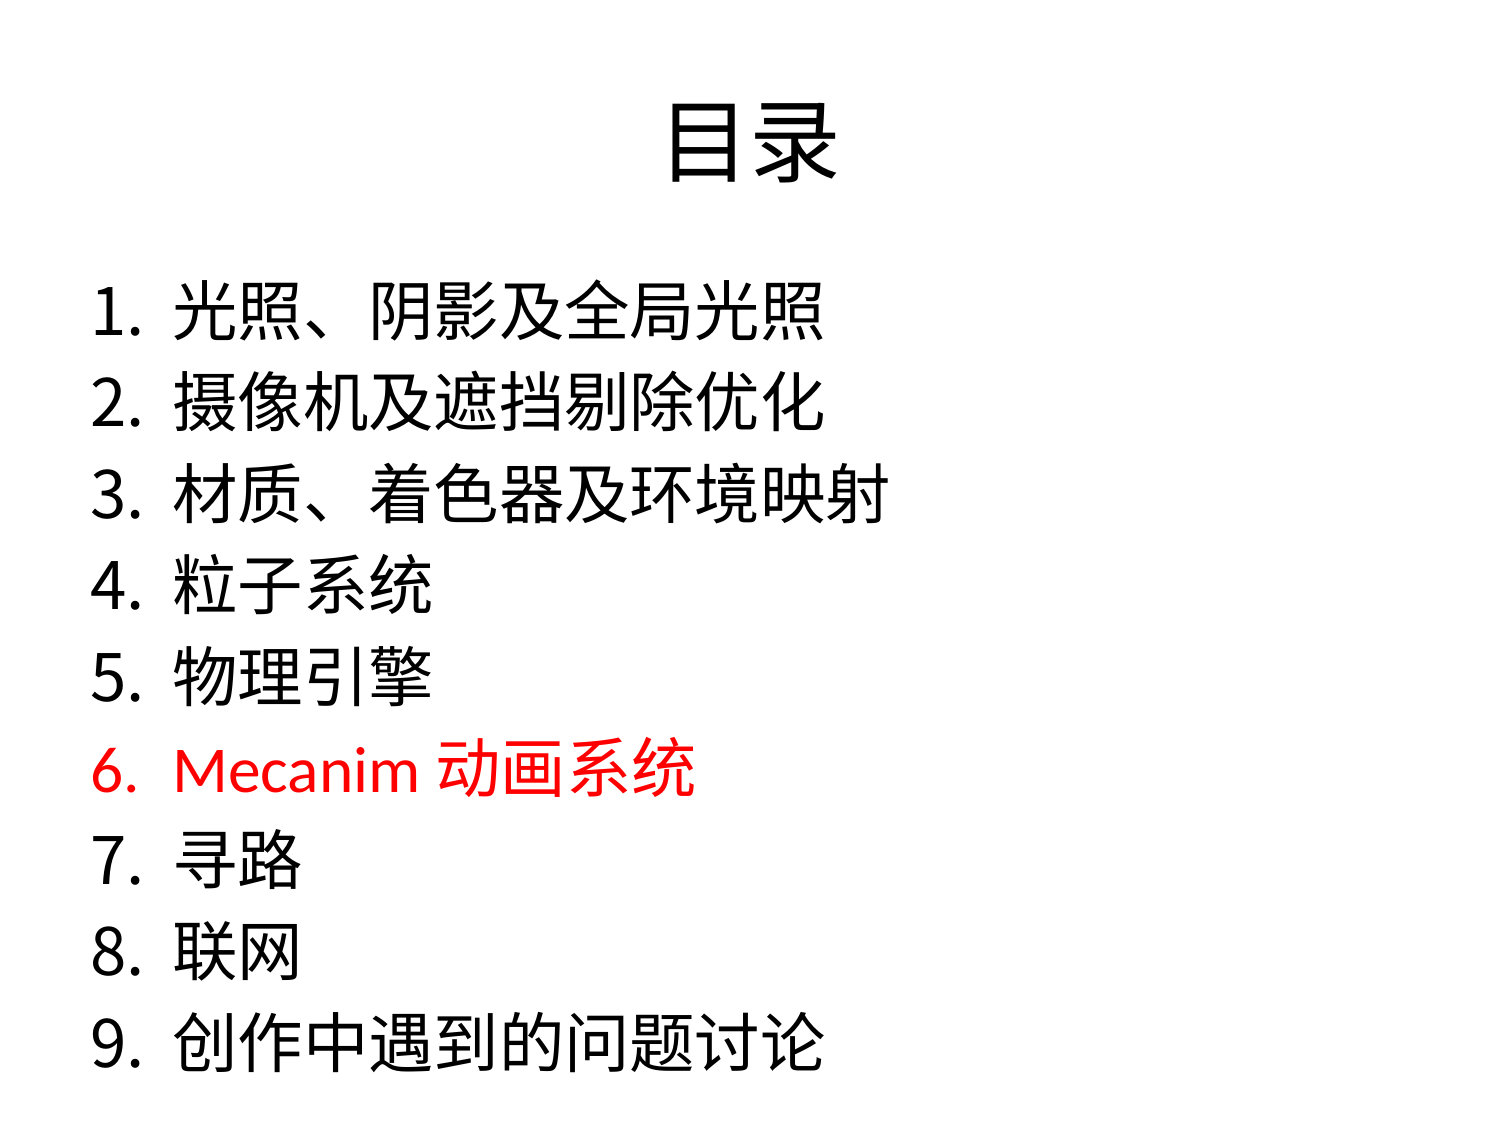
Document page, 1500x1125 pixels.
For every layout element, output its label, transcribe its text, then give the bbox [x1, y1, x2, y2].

title 目录 [75, 45, 1425, 233]
list 光照、阴影及全局光照 摄像机及遮挡剔除优化 材质、着色器及环境映射 粒子系统 物理引擎 Mecanim动画系统 寻路 联网 创作中遇到的问题讨论 [75, 262, 1425, 1094]
